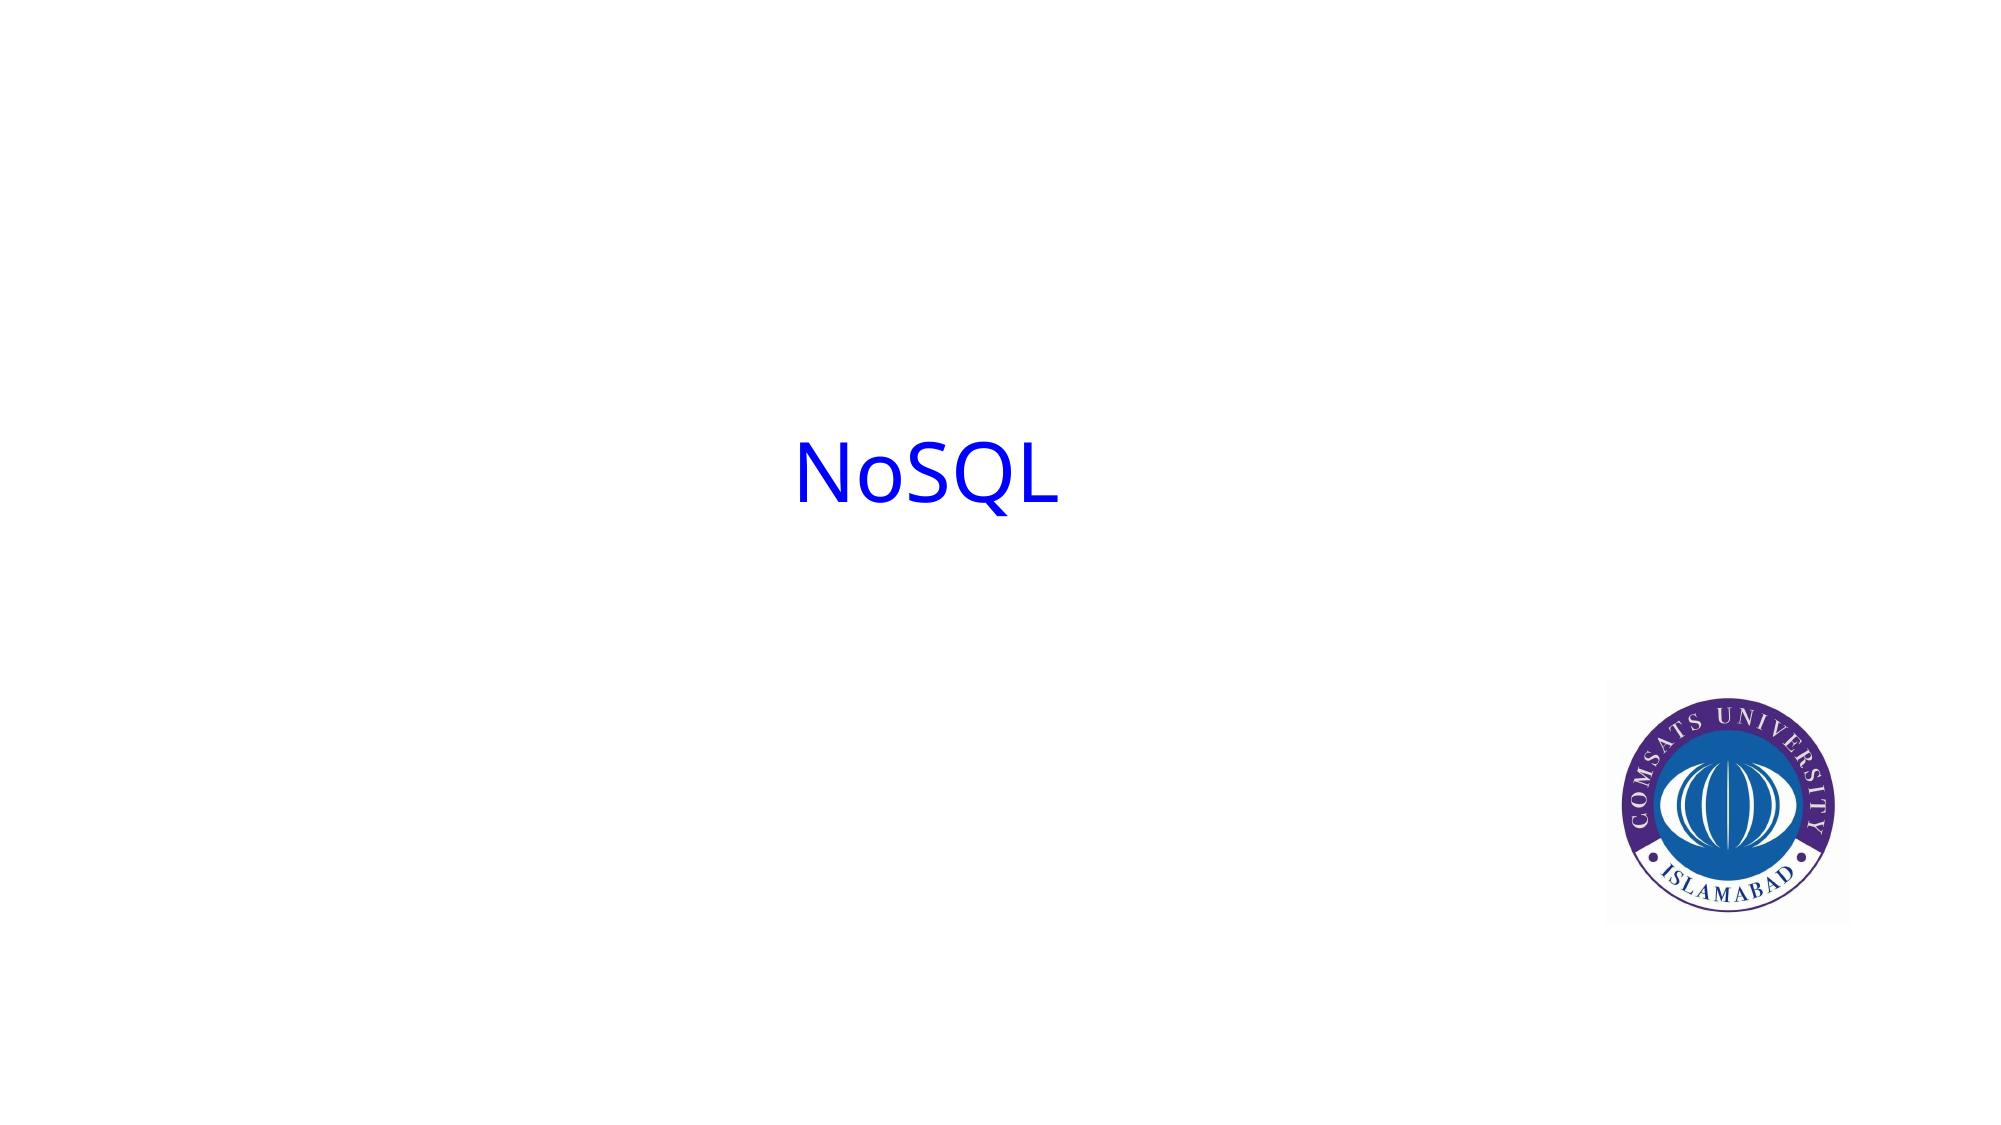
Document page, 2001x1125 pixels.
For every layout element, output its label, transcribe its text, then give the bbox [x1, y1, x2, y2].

picture [1606, 680, 1850, 925]
title NoSQL [351, 375, 1501, 563]
